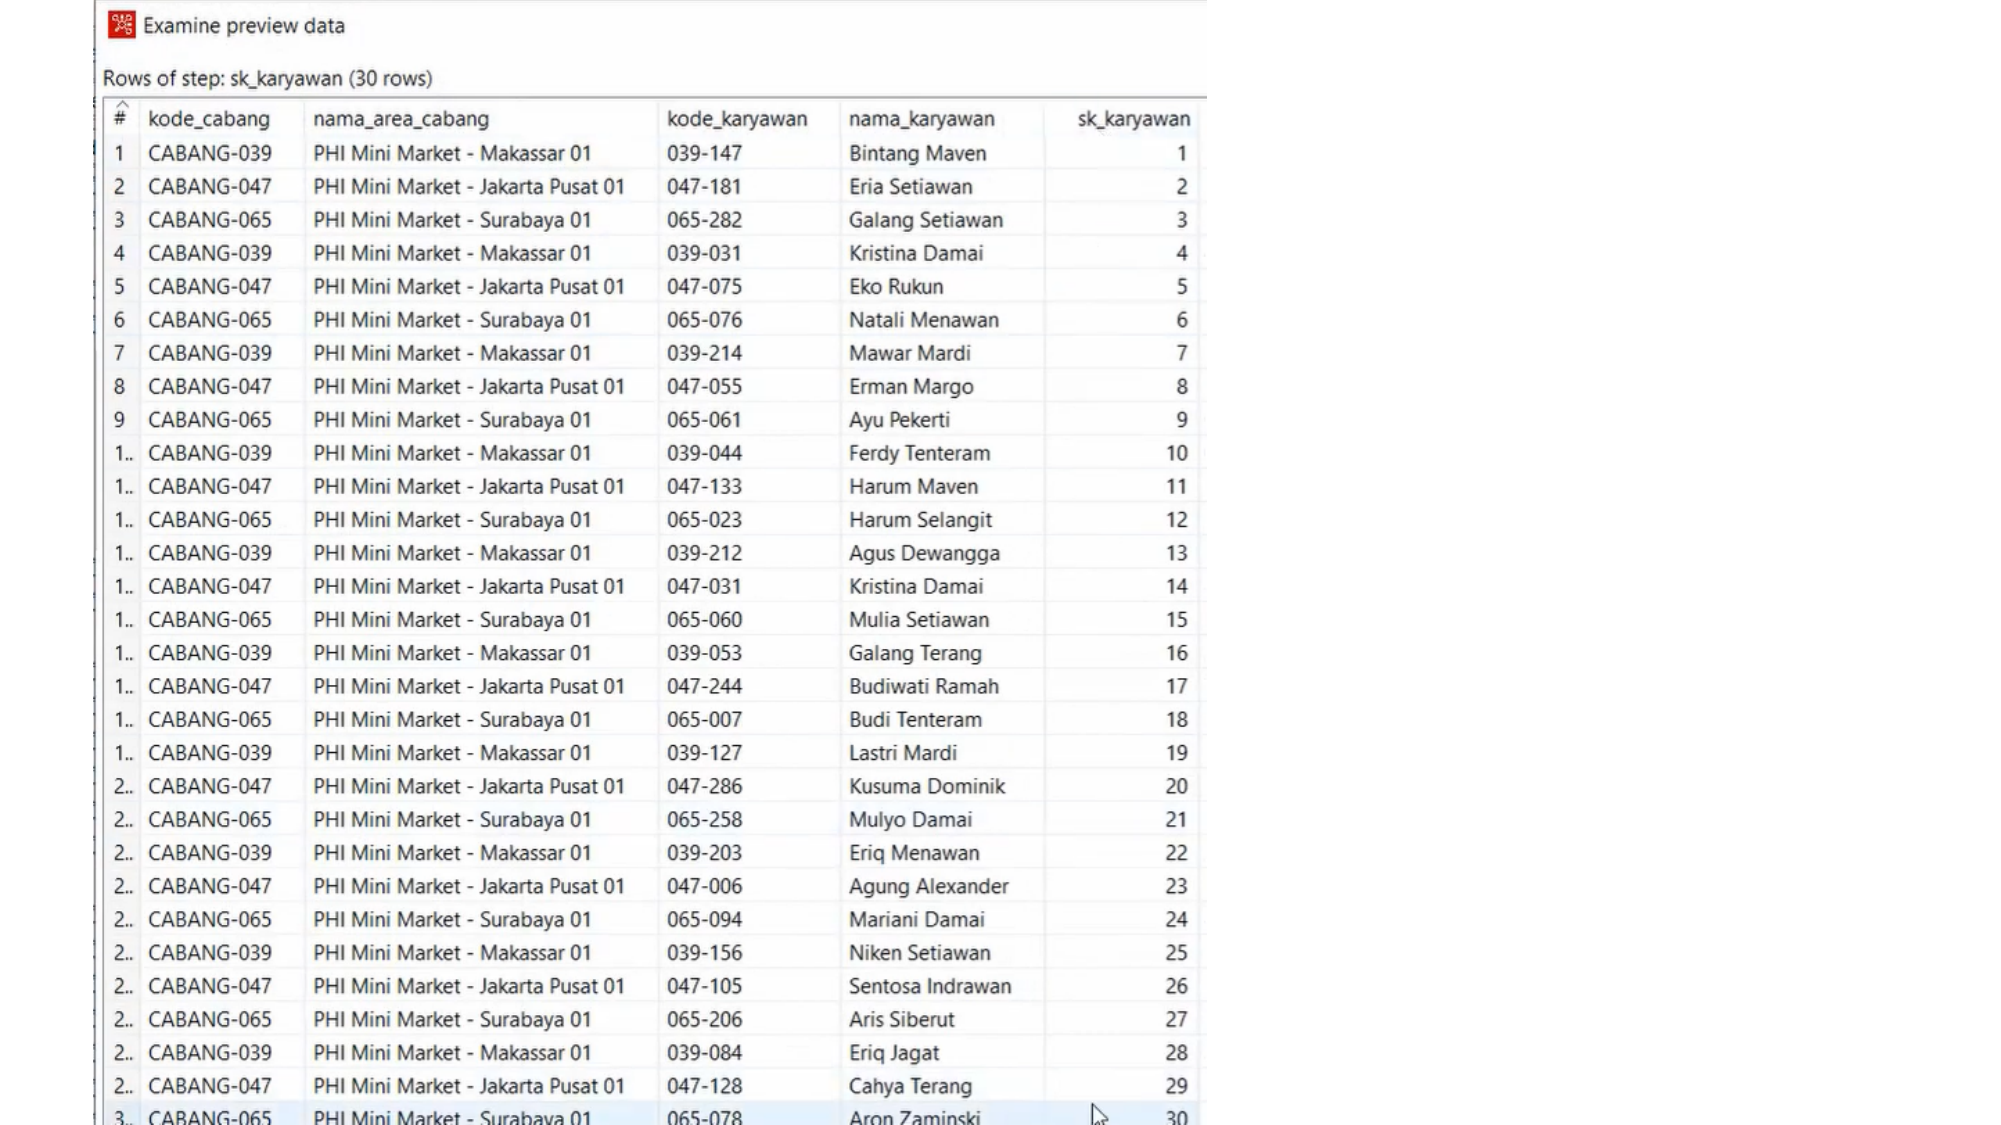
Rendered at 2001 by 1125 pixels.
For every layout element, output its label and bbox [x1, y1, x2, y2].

picture [92, 0, 1207, 1125]
